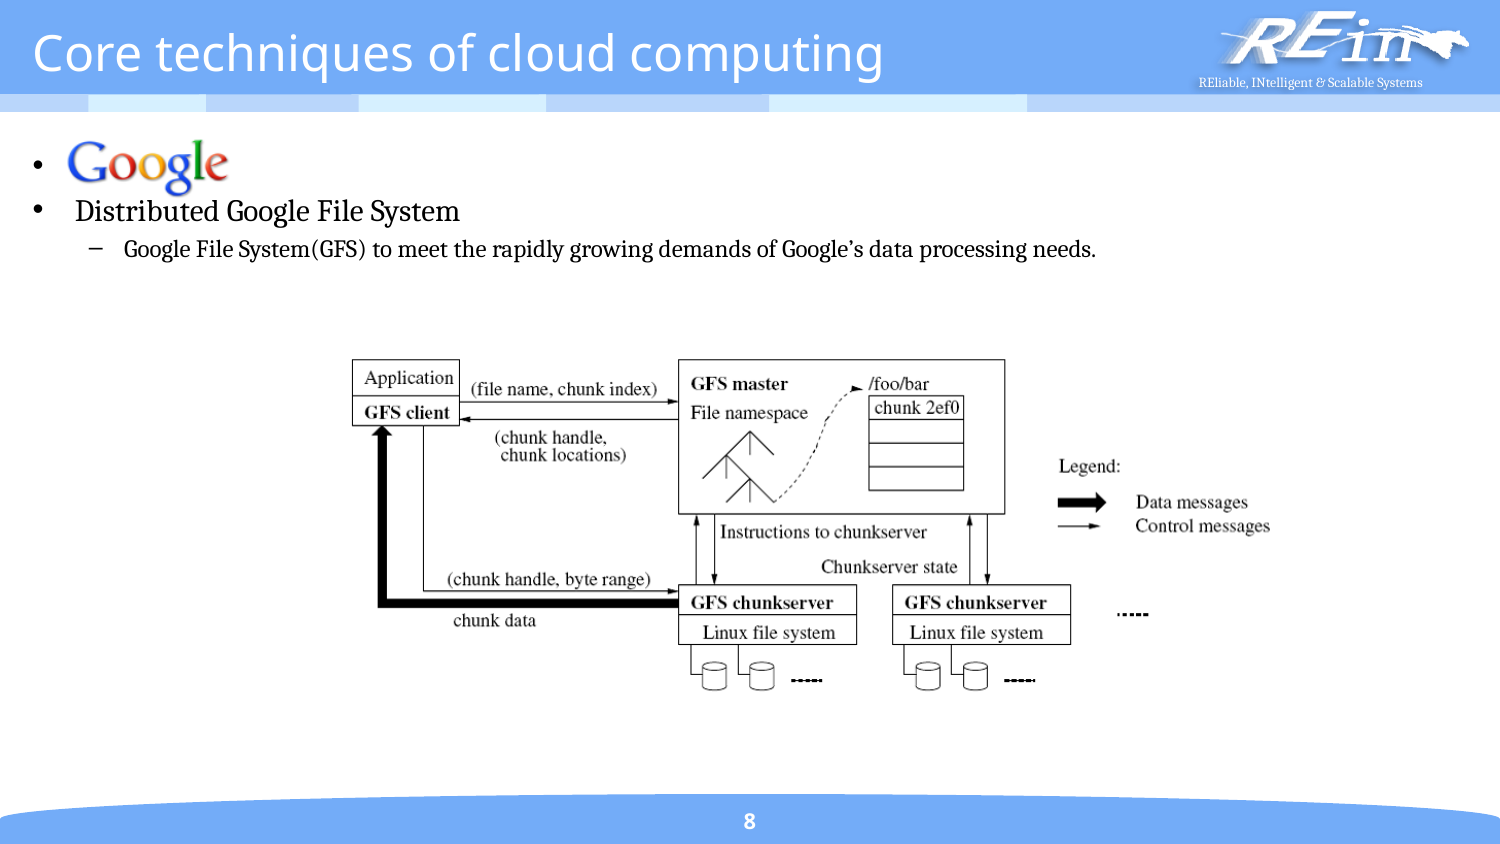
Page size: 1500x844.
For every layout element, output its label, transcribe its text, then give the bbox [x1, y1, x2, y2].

list Distributed Google File System Google File System(GFS) to meet the rapidly growing demands of Google’s data processing needs. [17, 138, 1459, 786]
slide_number 8 [667, 802, 833, 842]
picture [318, 318, 1313, 710]
picture [64, 135, 238, 200]
title Core techniques of cloud computing [17, 17, 1136, 86]
